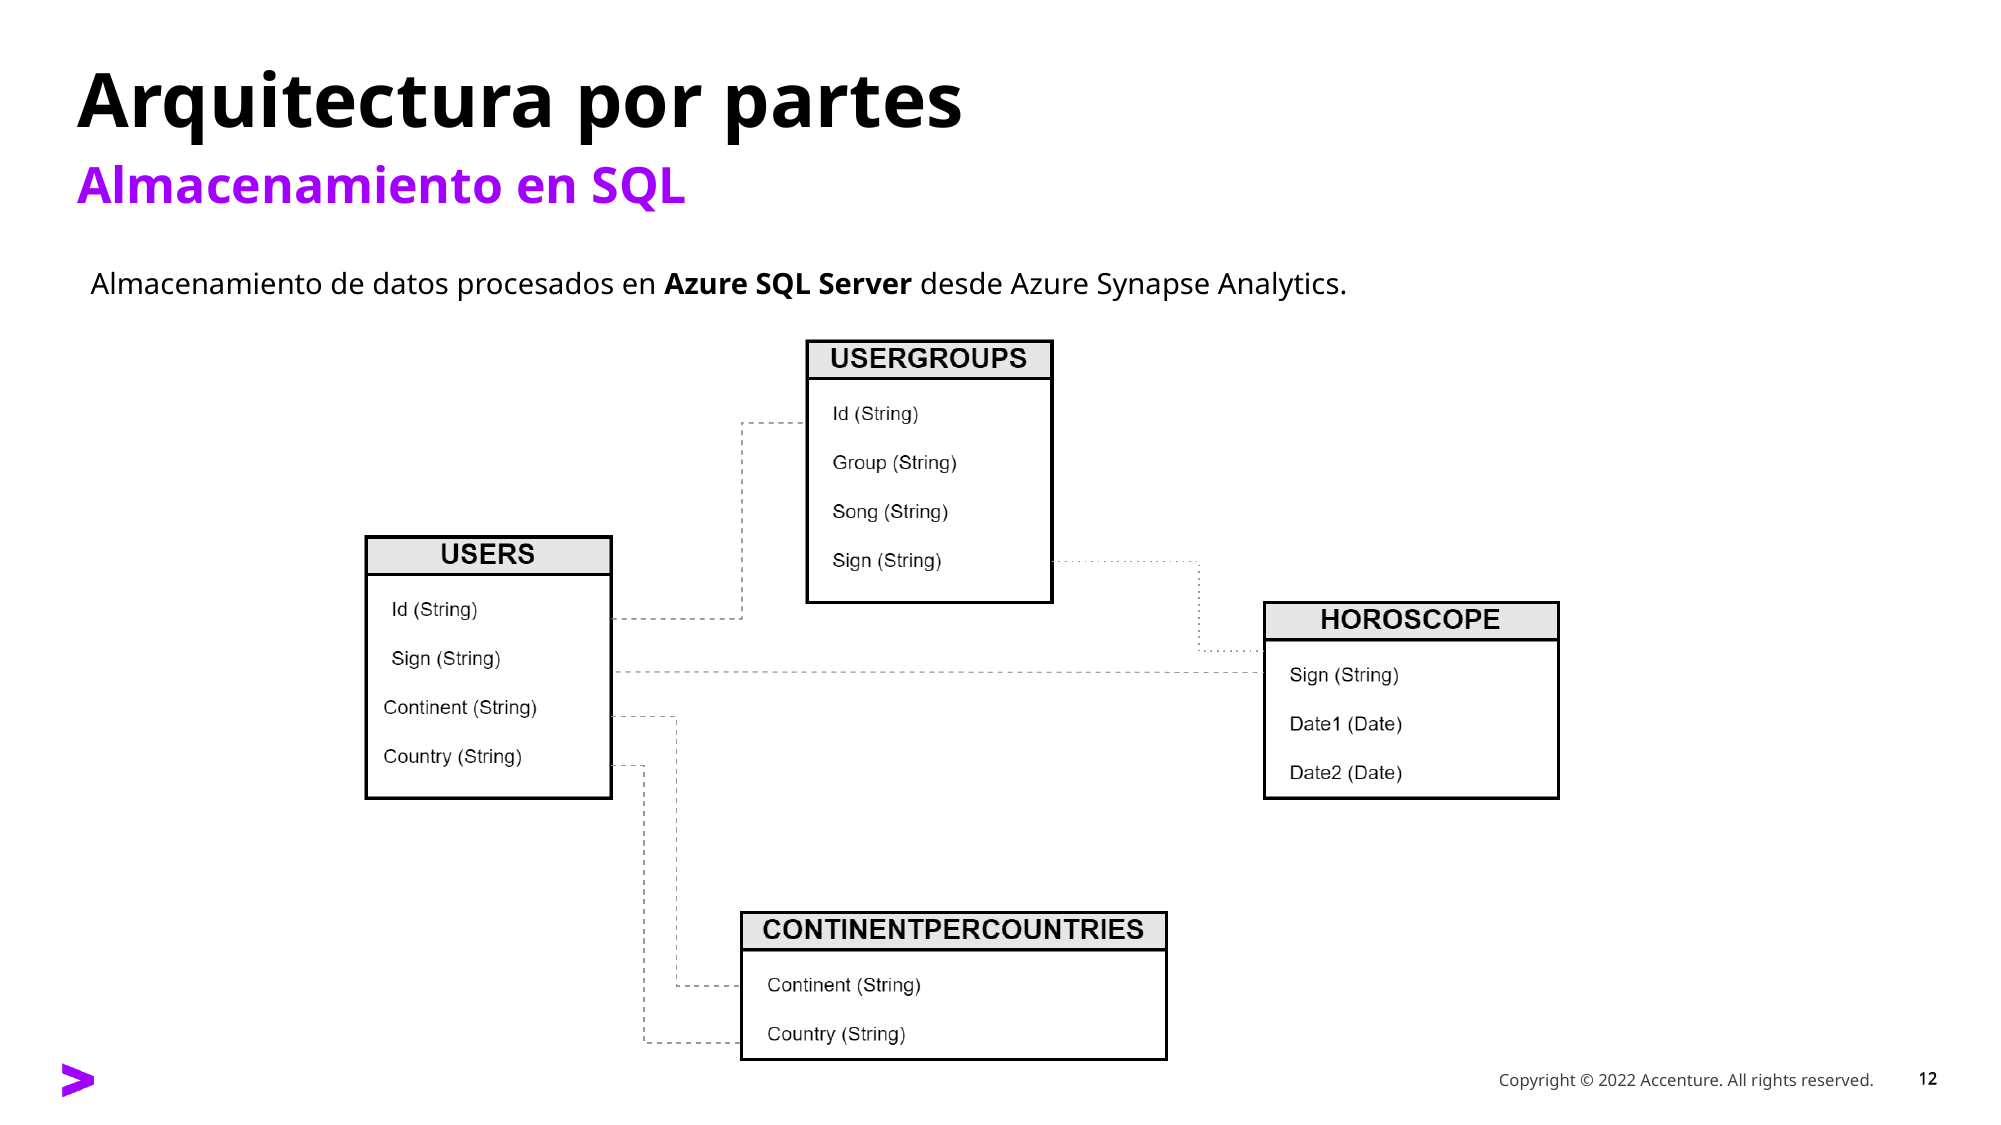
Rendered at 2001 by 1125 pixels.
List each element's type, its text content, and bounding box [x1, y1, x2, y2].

slide_number 12 [1875, 1062, 1938, 1097]
title Arquitectura por partes [62, 62, 1938, 129]
list Almacenamiento en SQL [62, 161, 1775, 206]
picture [62, 1063, 94, 1097]
picture [298, 273, 1624, 1125]
list Almacenamiento de datos procesados en Azure SQL Server desde Azure Synapse Analytics. [75, 257, 1475, 317]
